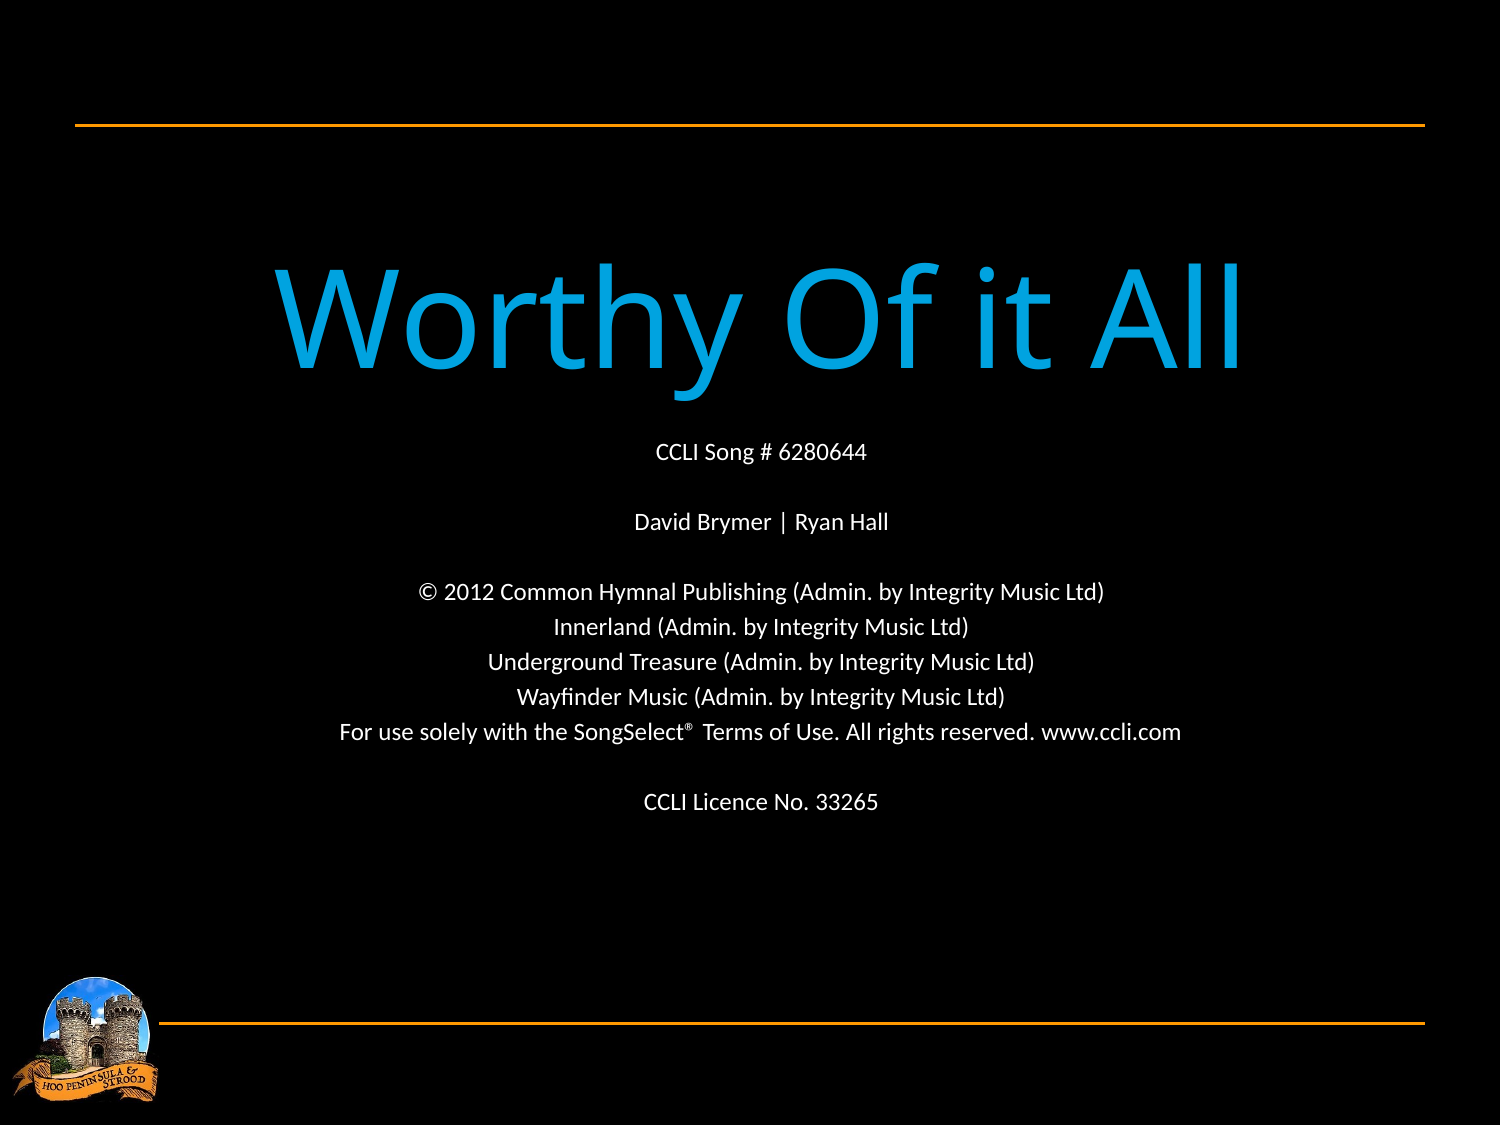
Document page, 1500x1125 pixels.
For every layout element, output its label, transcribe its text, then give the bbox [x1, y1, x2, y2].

picture [11, 975, 160, 1103]
subtitle Worthy Of it All CCLI Song # 6280644 David Brymer | Ryan Hall © 2012 Common Hymnal Publishing (Admin. by Integrity Music Ltd) Innerland (Admin. by Integrity Music Ltd) Underground Treasure (Admin. by Integrity Music Ltd) Wayfinder Music (Admin. by Integrity Music Ltd) For use solely with the SongSelect® Terms of Use. All rights reserved. www.ccli.com CCLI Licence No. 33265 [53, 30, 1471, 1094]
